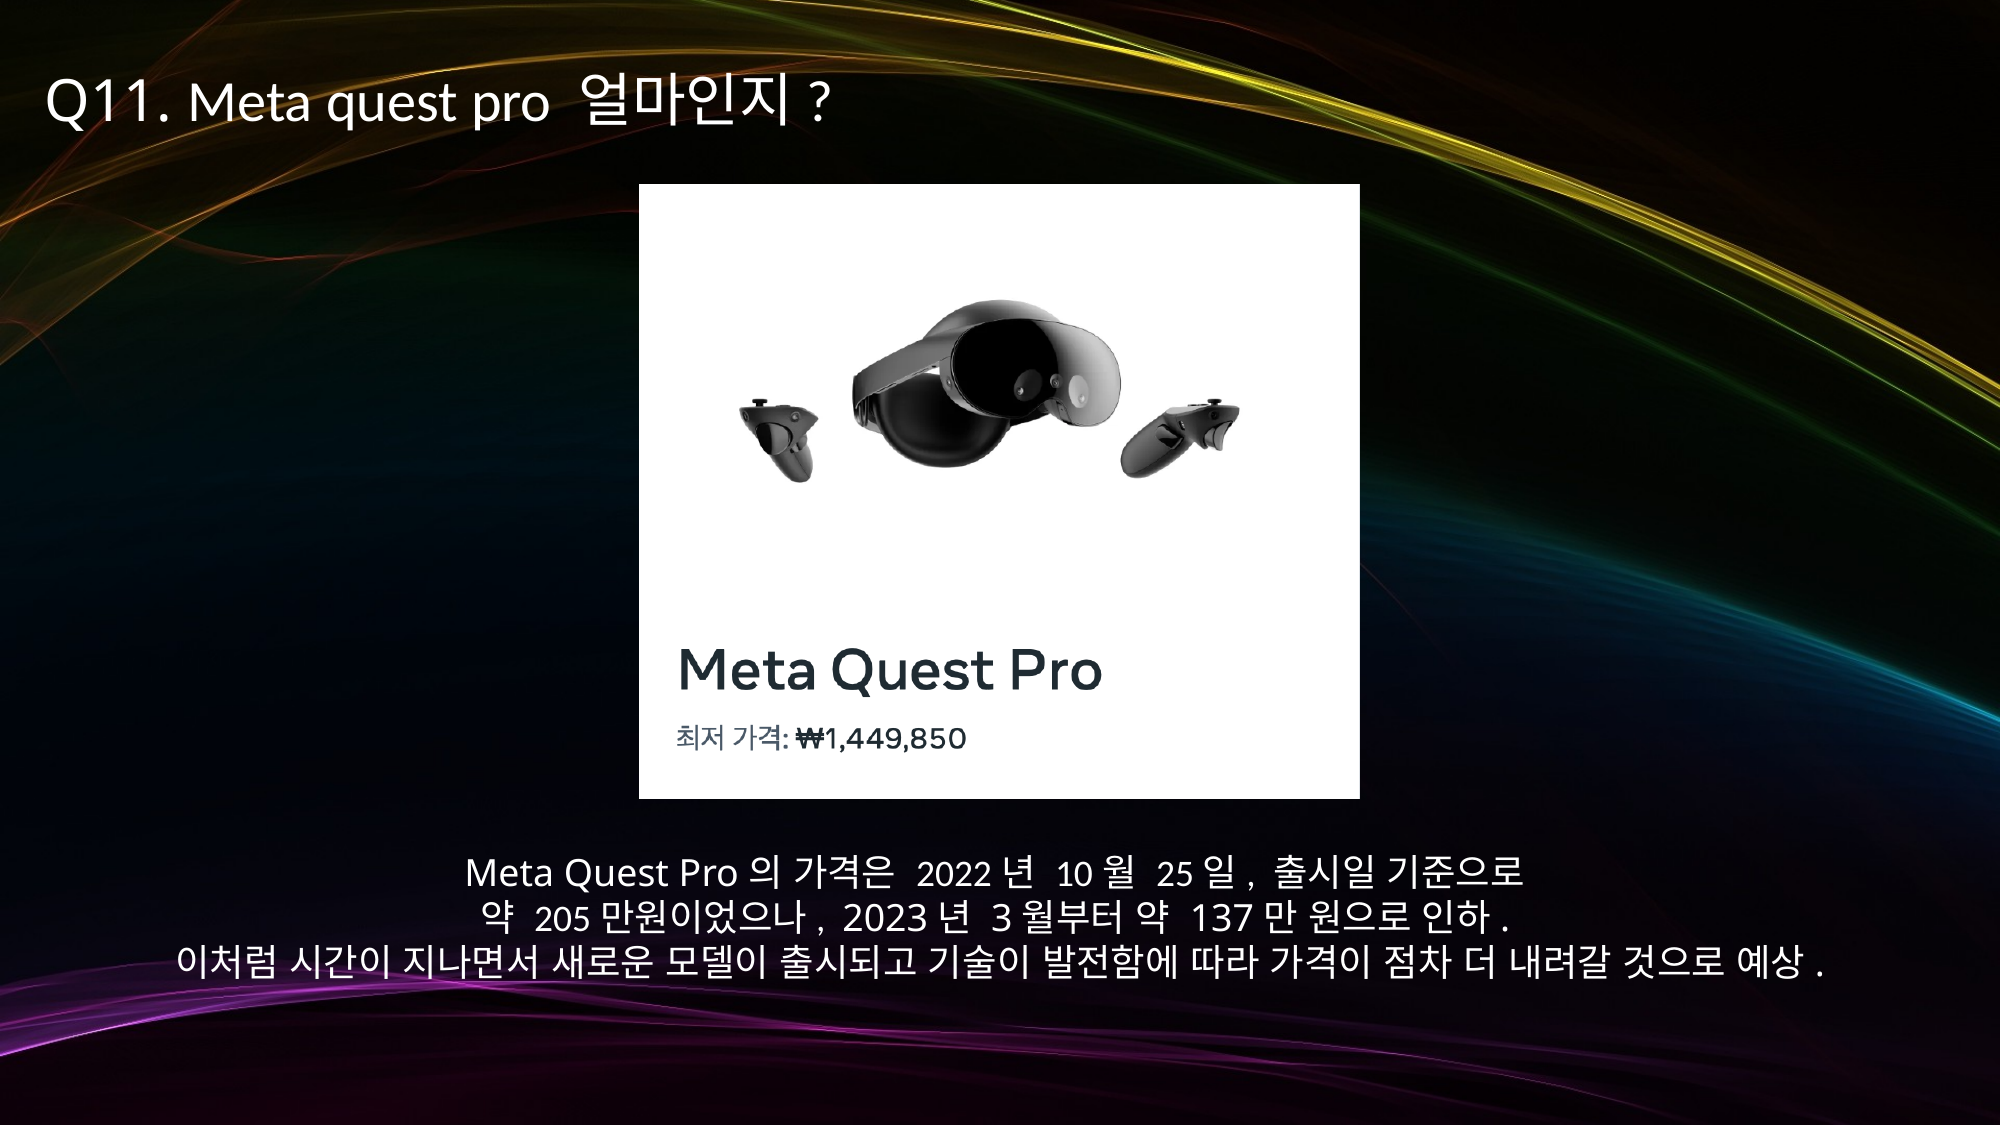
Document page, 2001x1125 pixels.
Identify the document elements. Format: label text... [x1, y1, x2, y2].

text_box Q11. Meta quest pro 얼마인지? [29, 56, 1172, 141]
text_box Meta Quest Pro의 가격은 2022년 10월 25일, 출시일 기준으로 약 205만원이었으나, 2023년 3월부터 약 137만 원으로 인하. 이처럼 시간이 지나면서 새로운 모델이 출시되고 기술이 발전함에 따라 가격이 점차 더 내려갈 것으로 예상. [43, 841, 1957, 992]
picture [0, 0, 2000, 1125]
